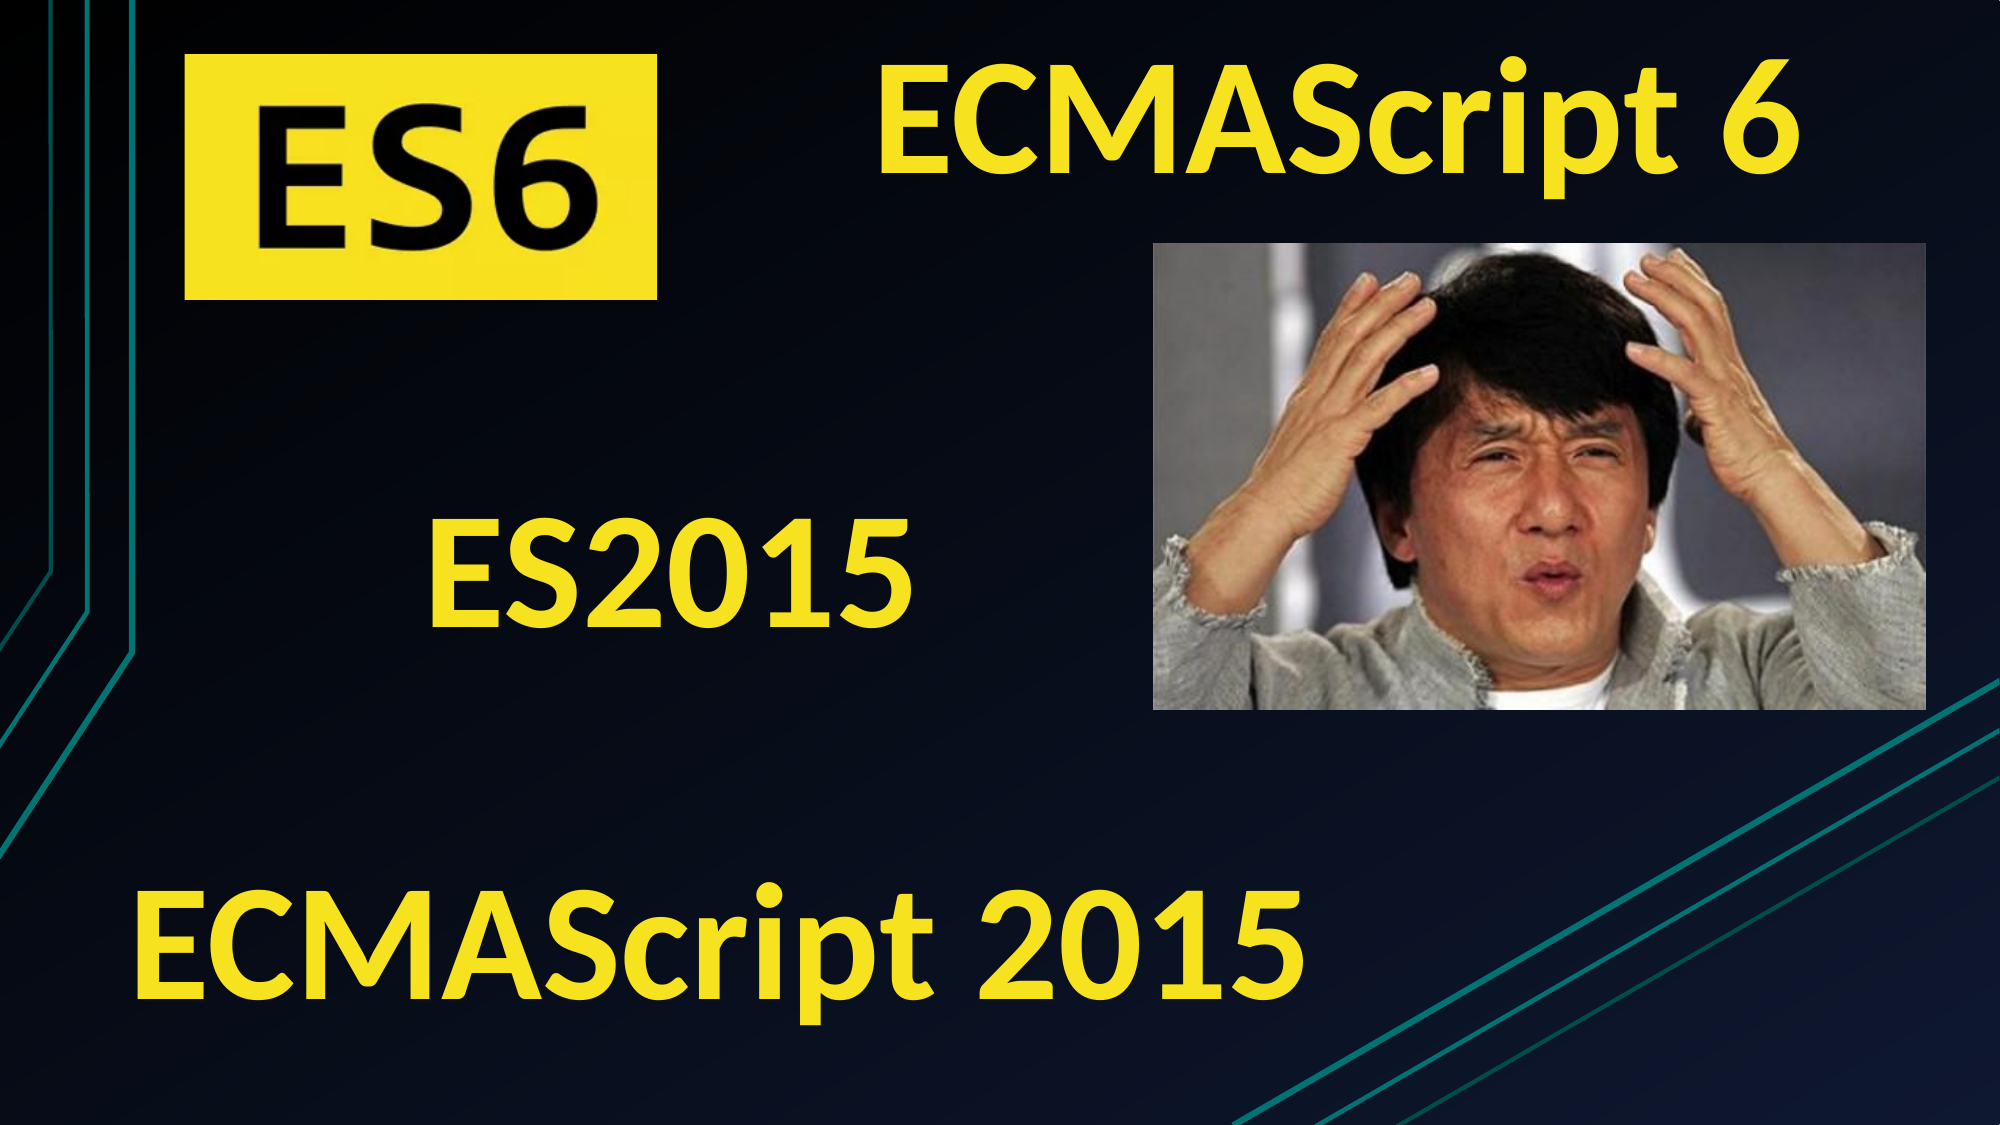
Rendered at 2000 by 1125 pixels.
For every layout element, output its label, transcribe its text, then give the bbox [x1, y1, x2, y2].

picture [1152, 243, 1926, 710]
picture [184, 54, 658, 300]
text_box ECMAScript 6 [857, 0, 2000, 215]
text_box ES2015 [409, 453, 949, 669]
text_box ECMAScript 2015 [113, 825, 1343, 1041]
